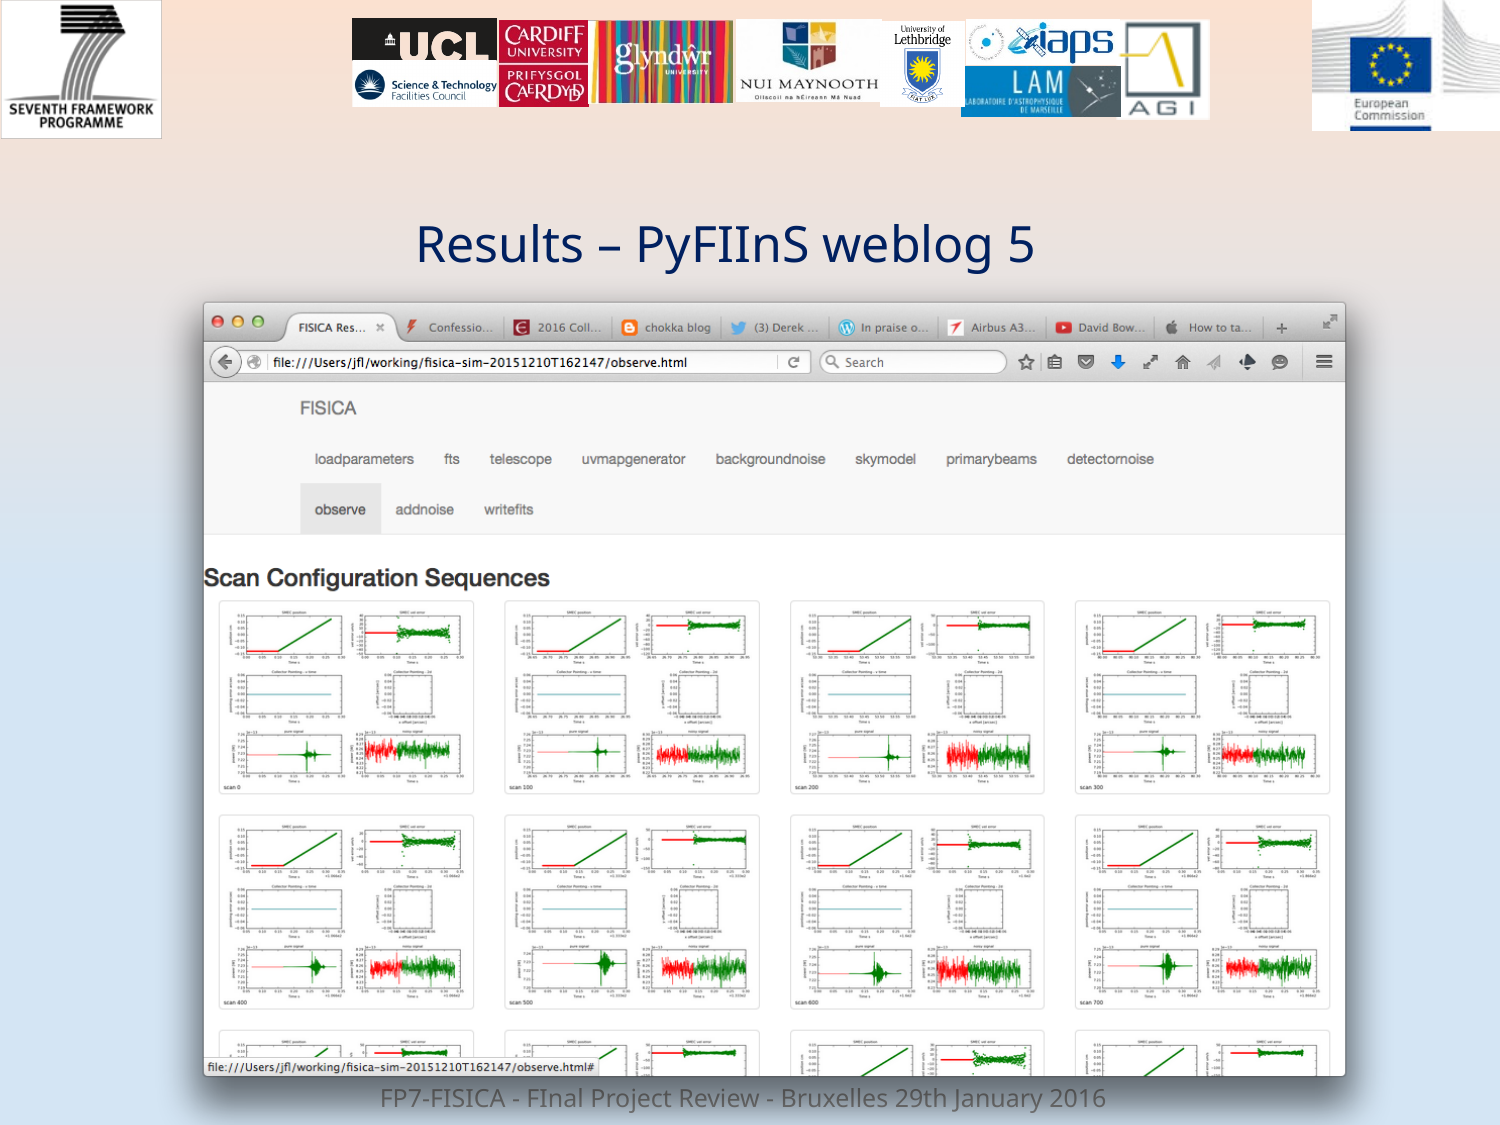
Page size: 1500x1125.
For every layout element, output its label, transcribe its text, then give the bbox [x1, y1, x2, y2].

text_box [352, 18, 1211, 120]
text_box Results – PyFIInS weblog 5 [10, 209, 1442, 275]
picture [146, 267, 1403, 1125]
picture [1312, 0, 1500, 131]
picture [0, 0, 163, 140]
